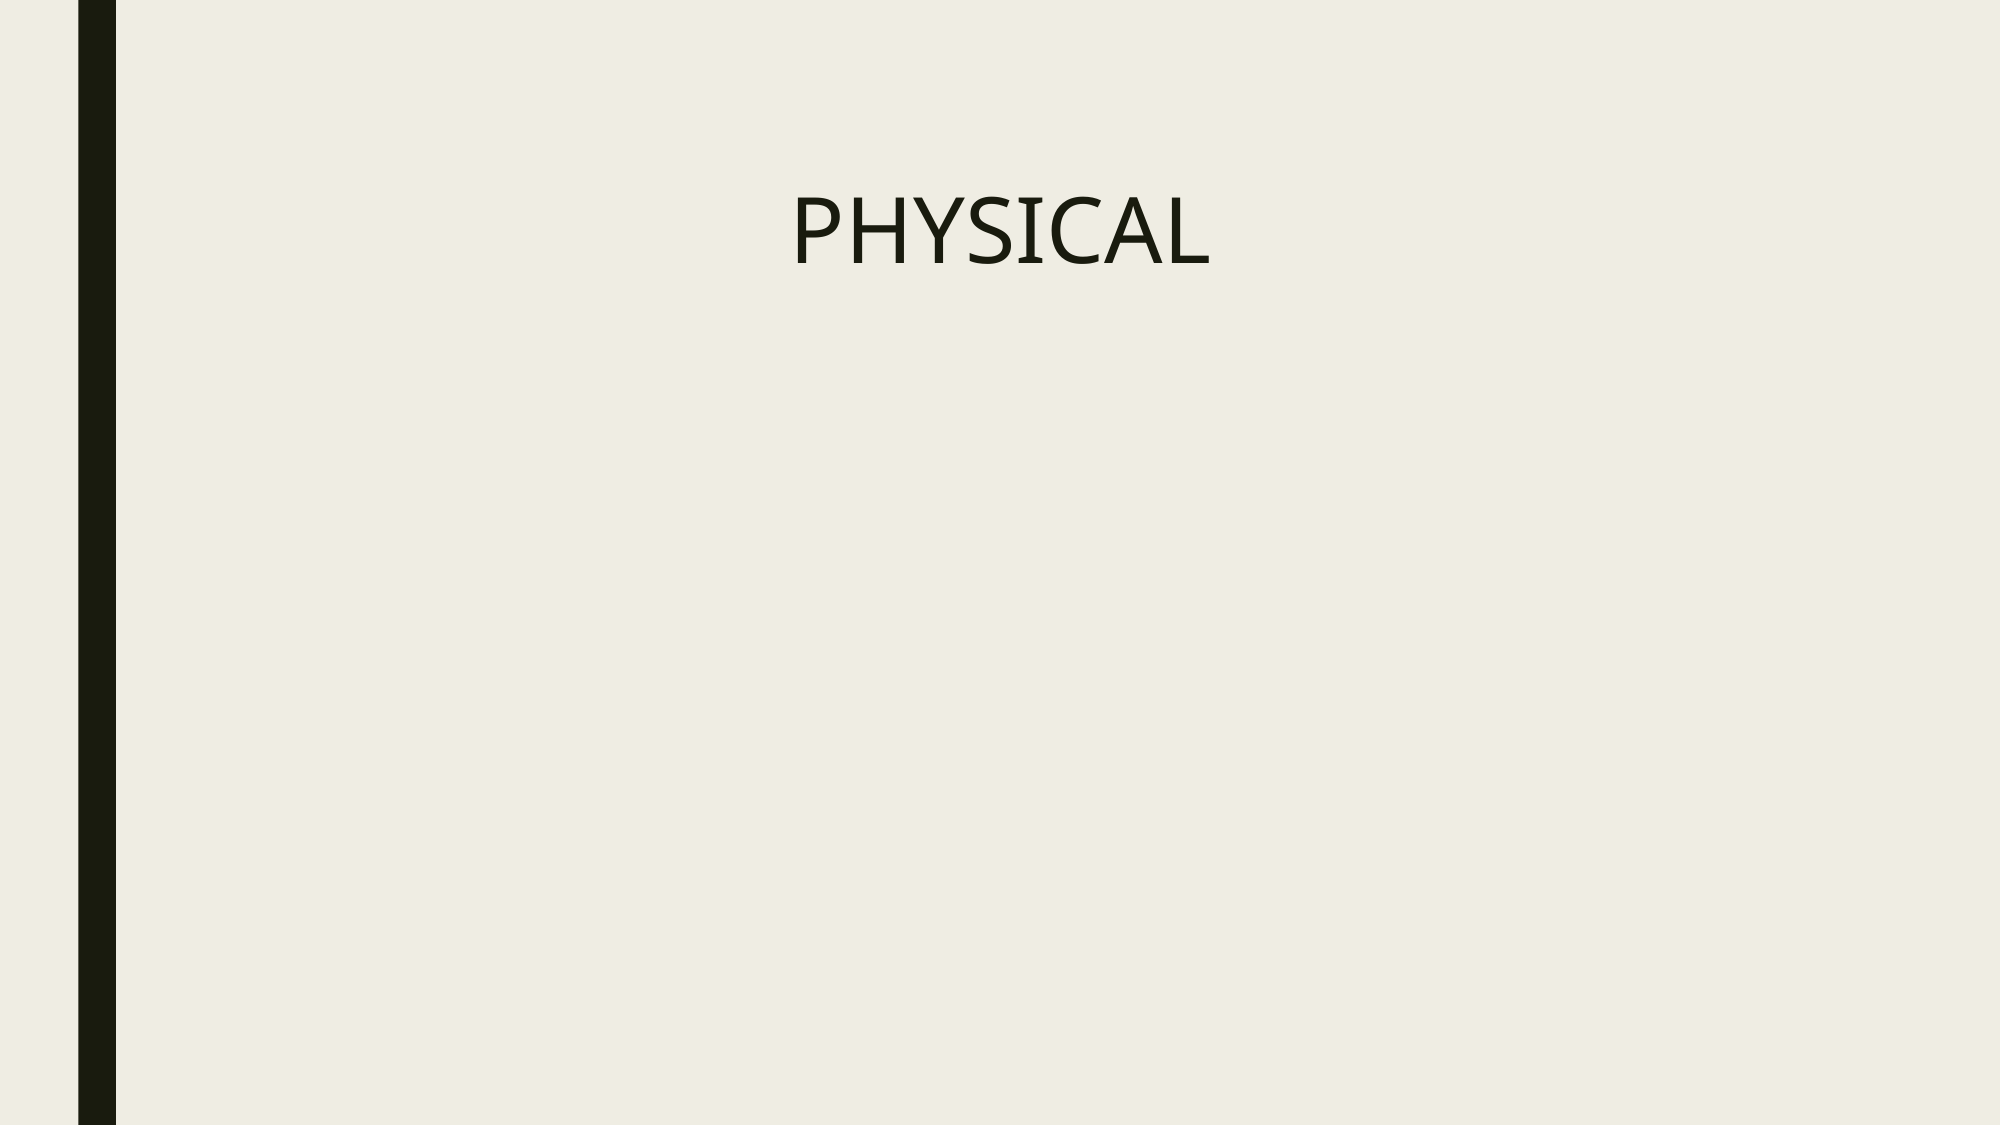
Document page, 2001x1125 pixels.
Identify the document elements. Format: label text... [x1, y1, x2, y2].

title PHYSICAL [225, 112, 1800, 357]
